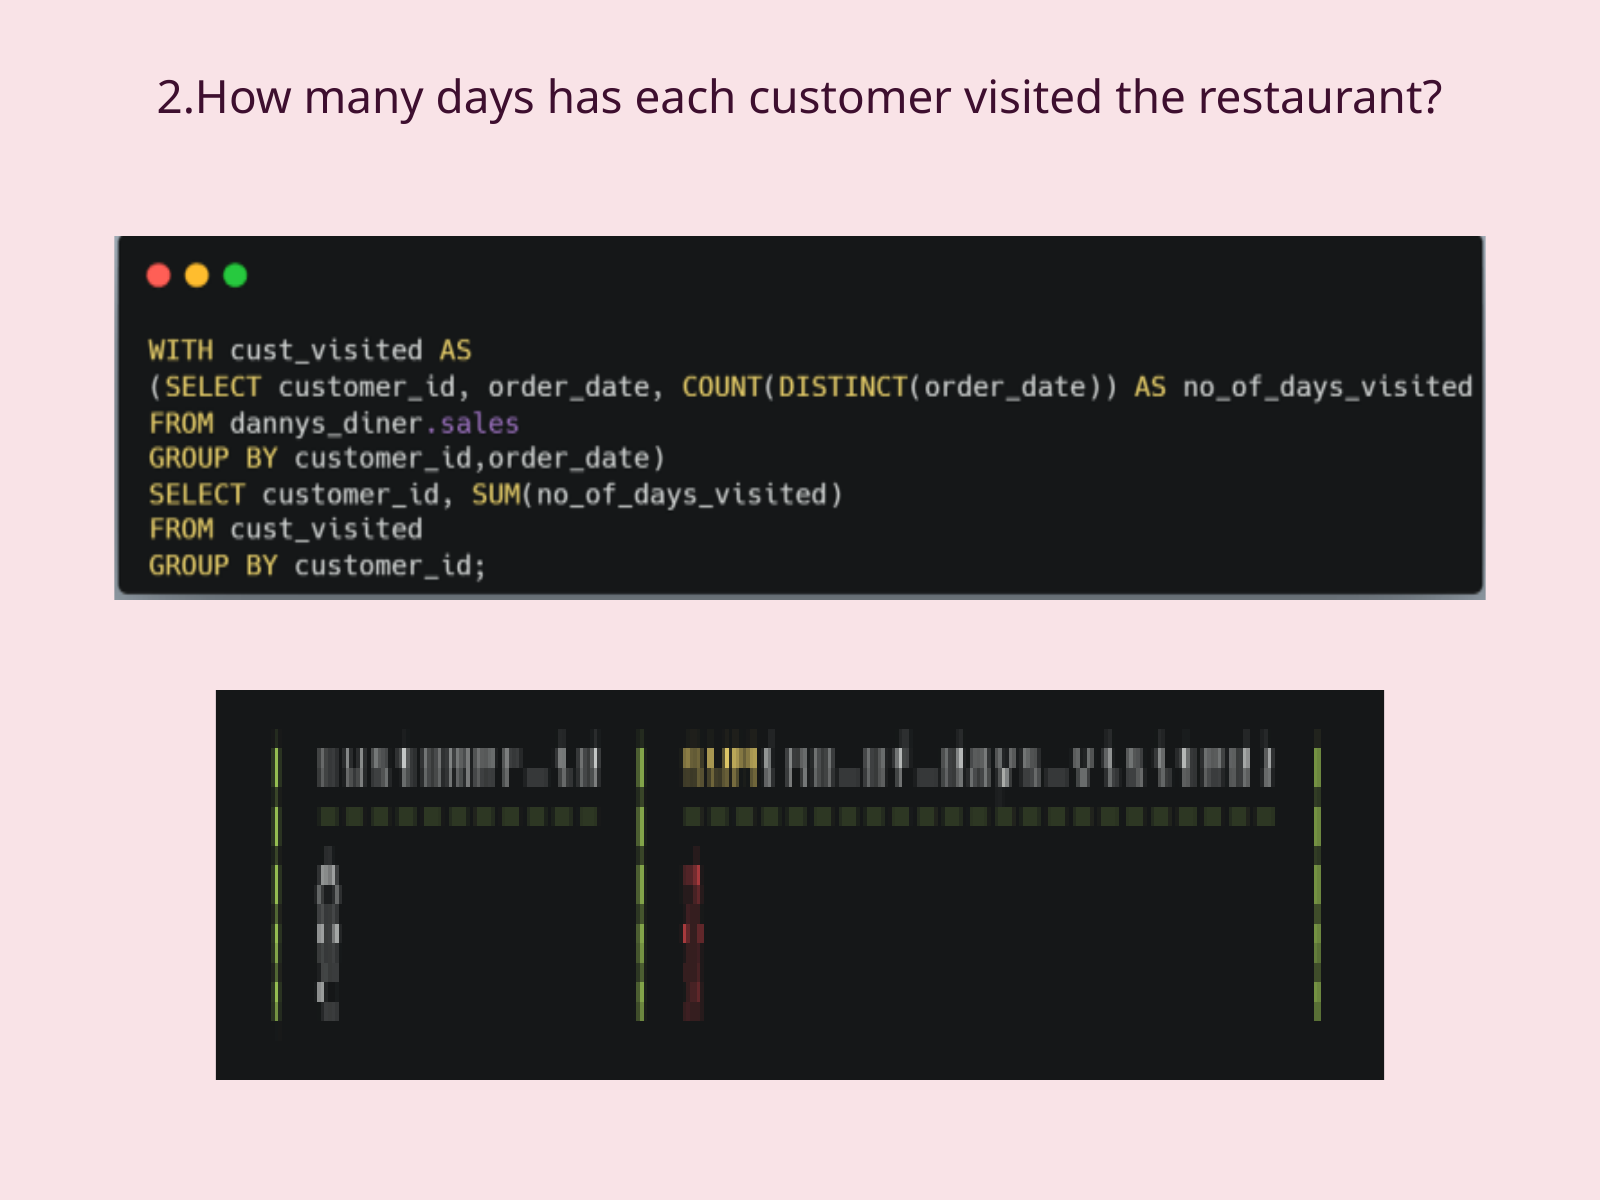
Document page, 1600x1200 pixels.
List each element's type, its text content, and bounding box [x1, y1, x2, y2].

text_box [215, 690, 1385, 1080]
text_box [114, 236, 1486, 601]
text_box 2.How many days has each customer visited the restaurant? [130, 58, 1470, 123]
